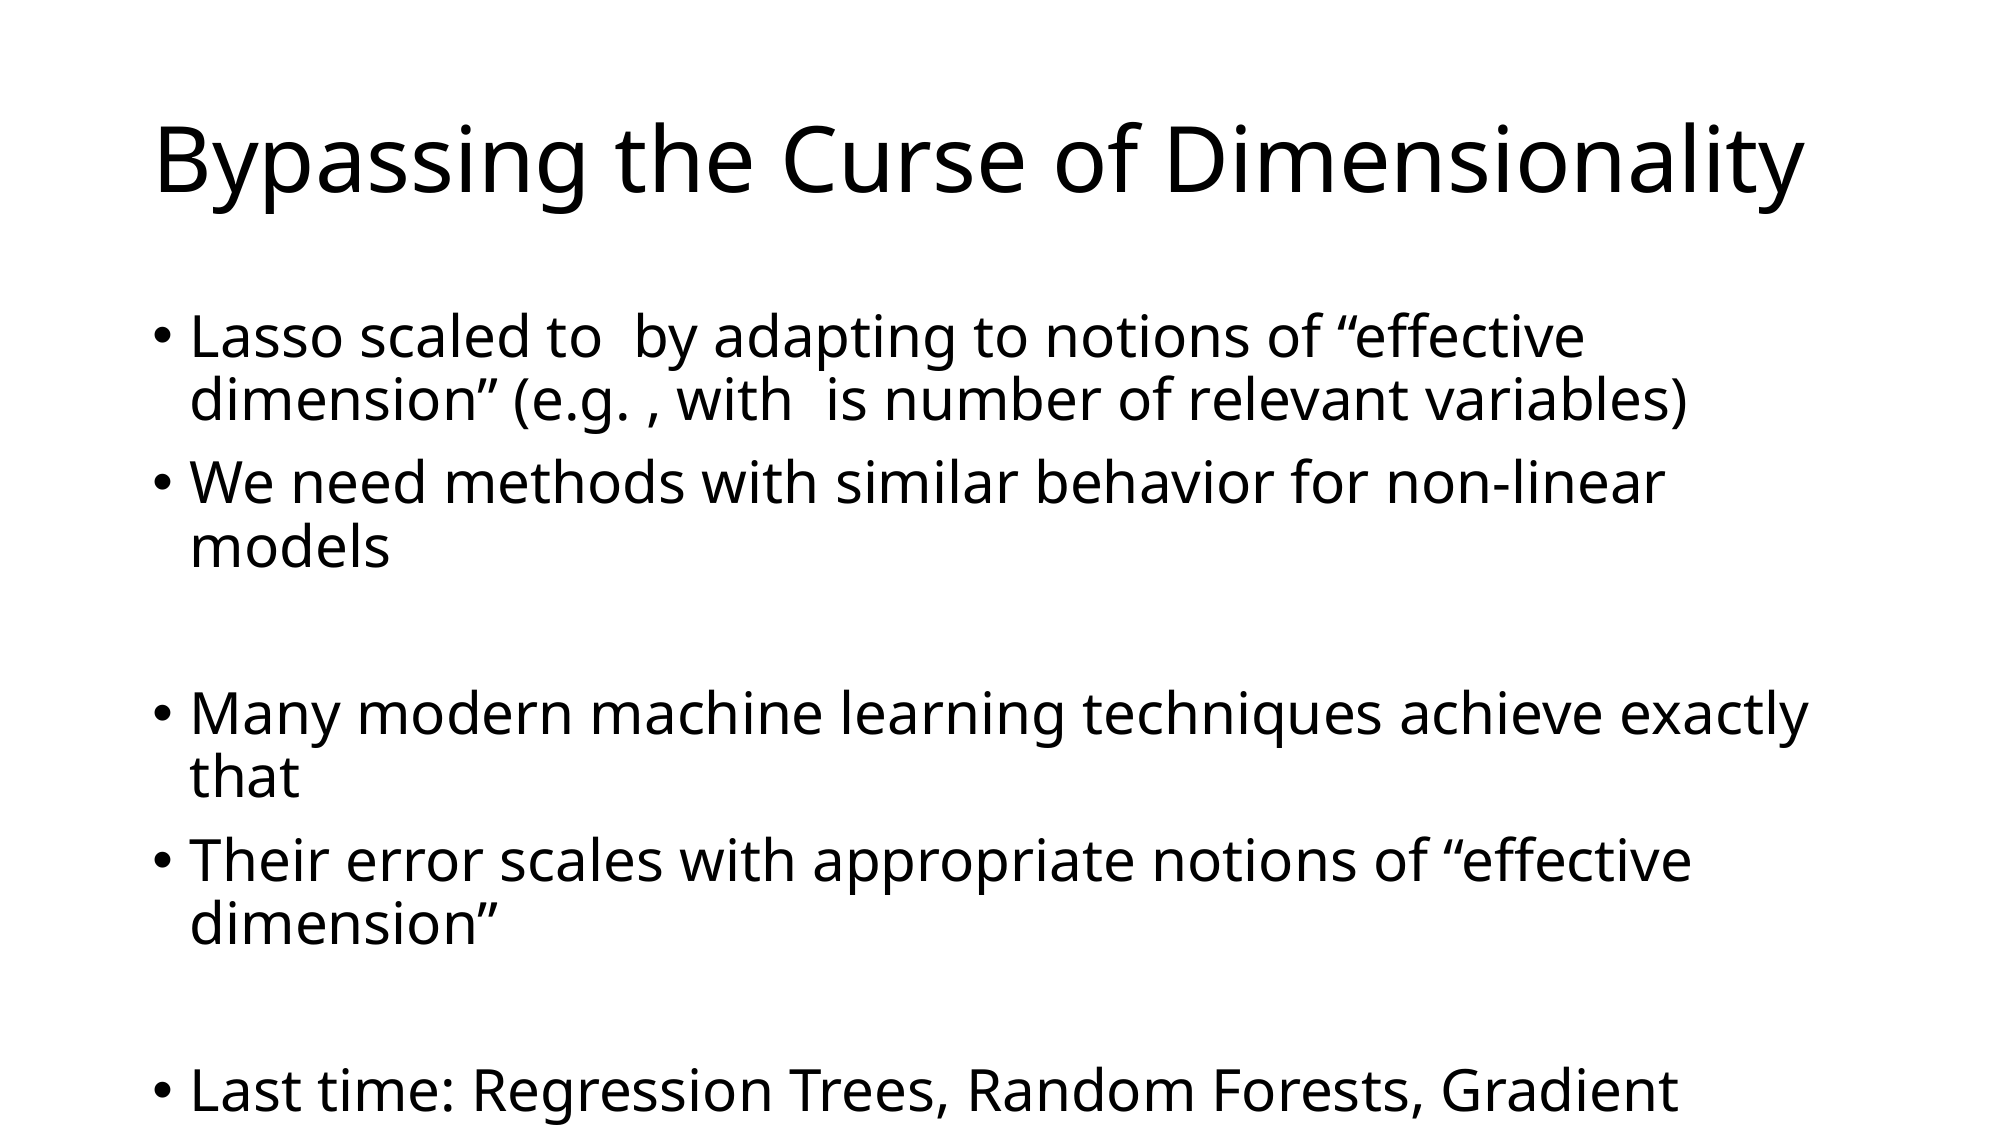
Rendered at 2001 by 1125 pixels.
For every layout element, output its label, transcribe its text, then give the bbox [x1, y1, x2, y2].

title Bypassing the Curse of Dimensionality [137, 53, 1863, 272]
